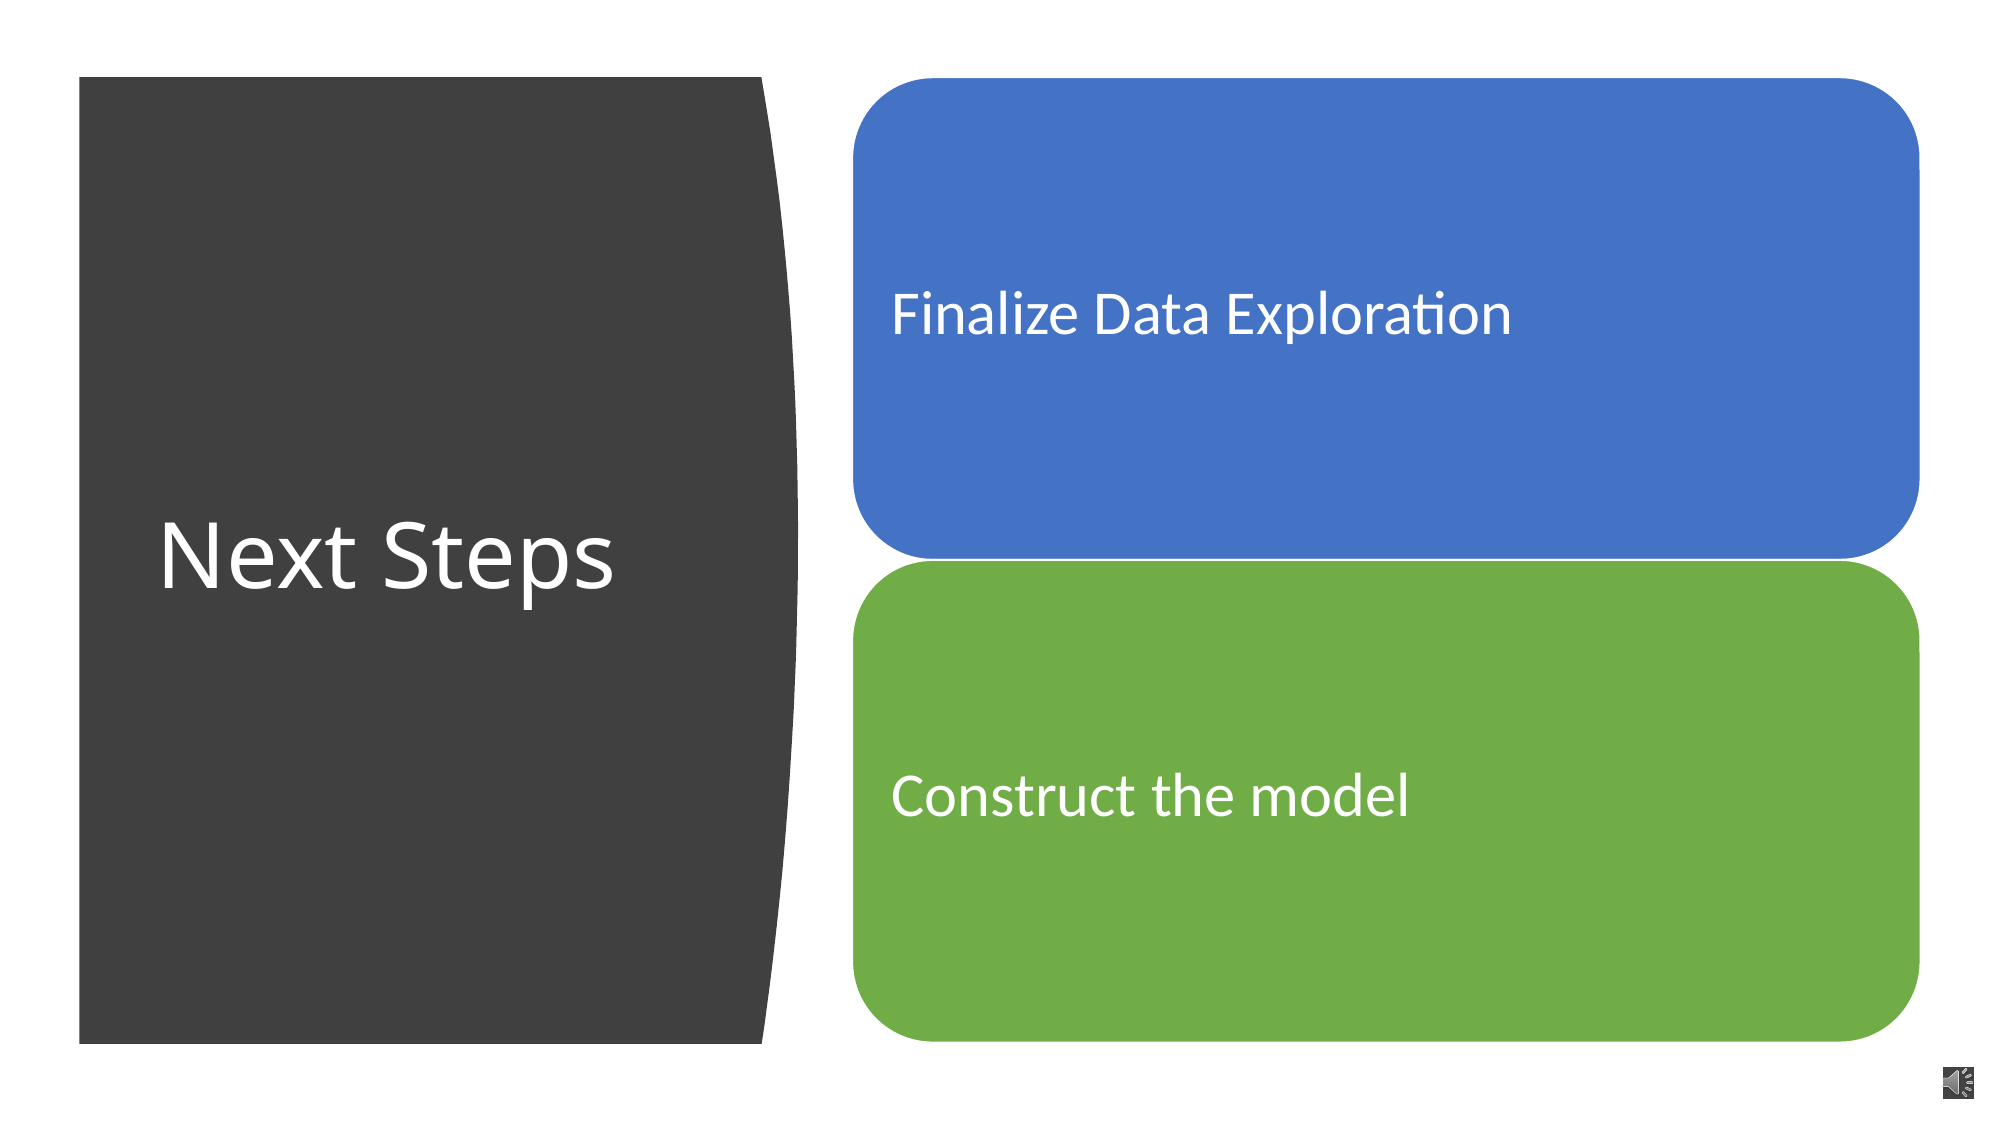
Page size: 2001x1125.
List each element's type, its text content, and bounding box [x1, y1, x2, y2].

title Next Steps [141, 166, 702, 953]
text_box [78, 76, 800, 1045]
picture [1941, 1066, 1975, 1100]
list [852, 77, 1921, 1043]
